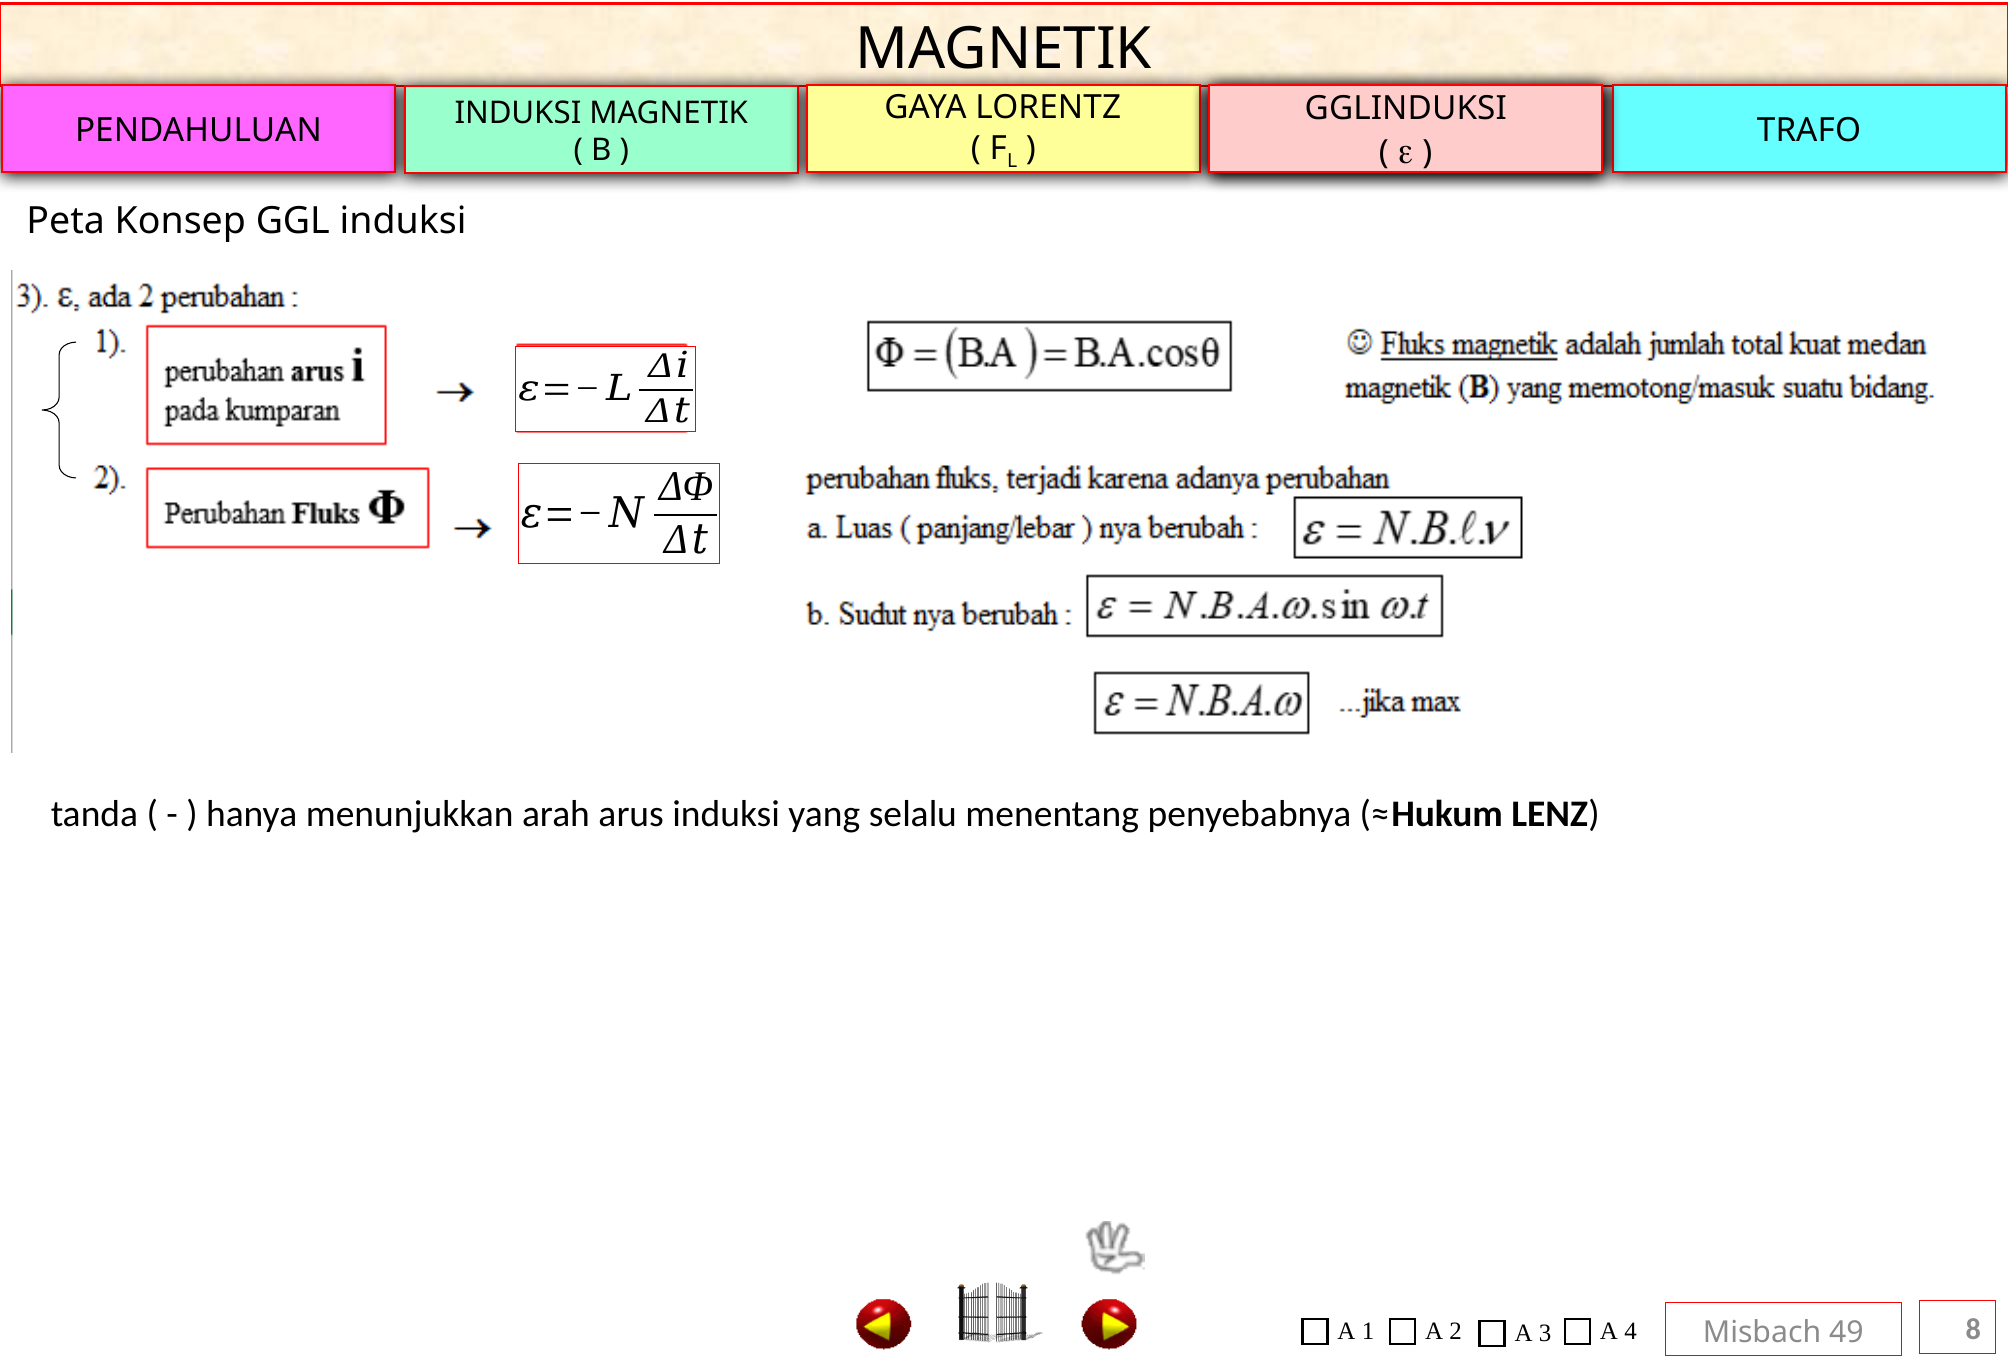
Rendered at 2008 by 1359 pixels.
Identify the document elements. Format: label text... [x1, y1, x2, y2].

footer Misbach 49 [1665, 1302, 1902, 1356]
text_box tanda ( - ) hanya menunjukkan arah arus induksi yang selalu menentang penyebabnya (≈Hukum LENZ) [36, 781, 1623, 842]
picture [847, 1297, 921, 1353]
picture [1, 5, 2007, 85]
title Peta Konsep GGL induksi [11, 190, 521, 253]
picture [11, 270, 1963, 753]
slide_number 8 [1919, 1300, 1996, 1354]
picture [940, 1278, 1055, 1349]
picture [1072, 1297, 1145, 1353]
text_box GGLINDUKSI (  ) [1208, 84, 1603, 173]
picture [1079, 1221, 1145, 1289]
